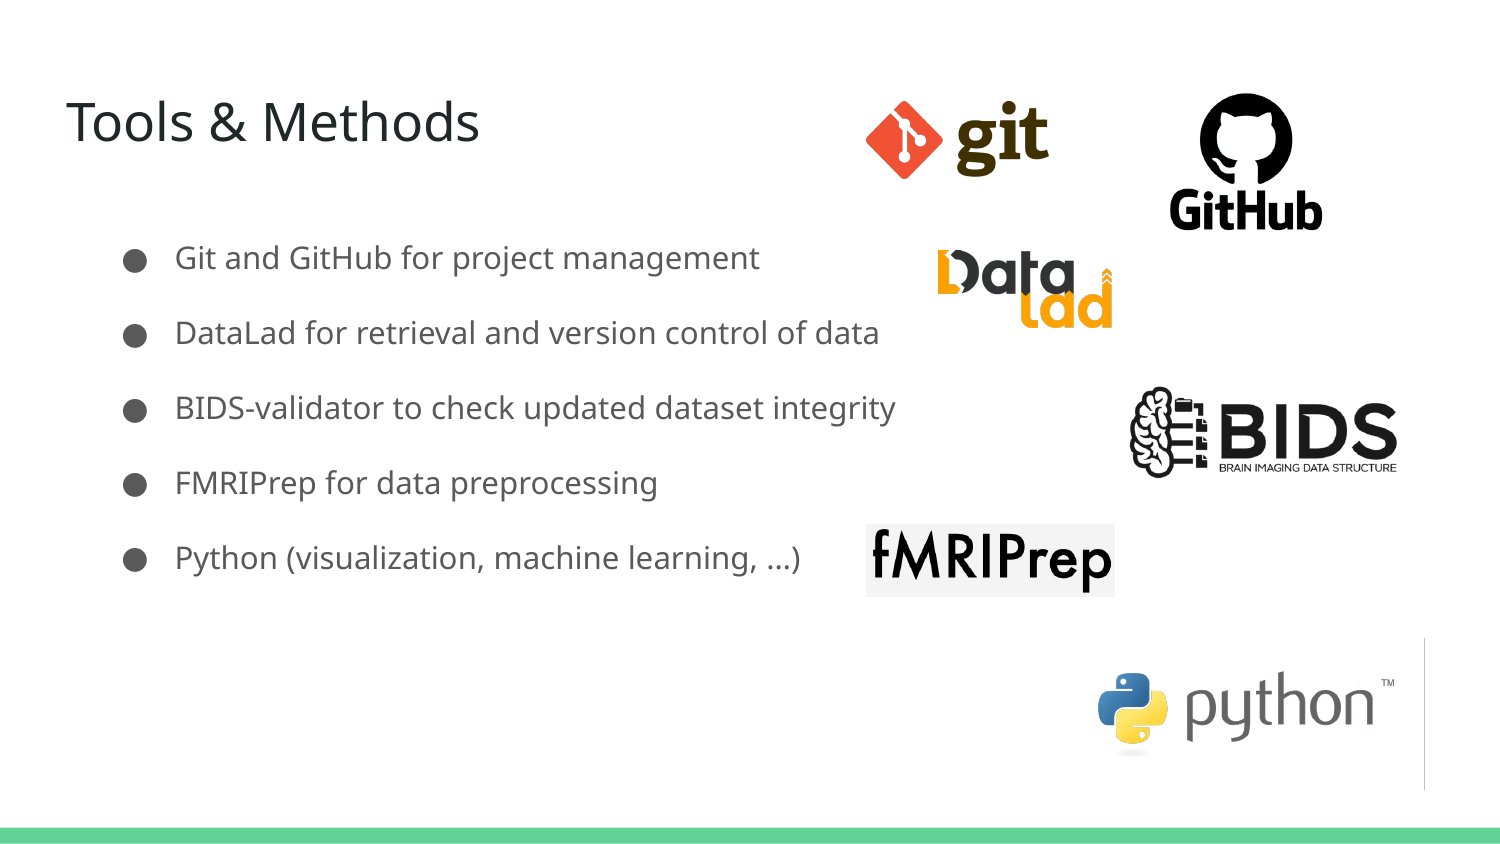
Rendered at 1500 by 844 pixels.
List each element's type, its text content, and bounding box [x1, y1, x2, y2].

picture [1121, 91, 1371, 232]
picture [865, 101, 1050, 179]
picture [1067, 638, 1425, 790]
title Tools & Methods [51, 72, 1449, 167]
picture [865, 524, 1116, 598]
picture [906, 250, 1142, 328]
text_box Git and GitHub for project management DataLad for retrieval and version control of data BIDS-validator to check updated dataset integrity FMRIPrep for data preprocessing Python (visualization, machine learning, …) [84, 186, 1406, 737]
picture [1121, 372, 1408, 498]
